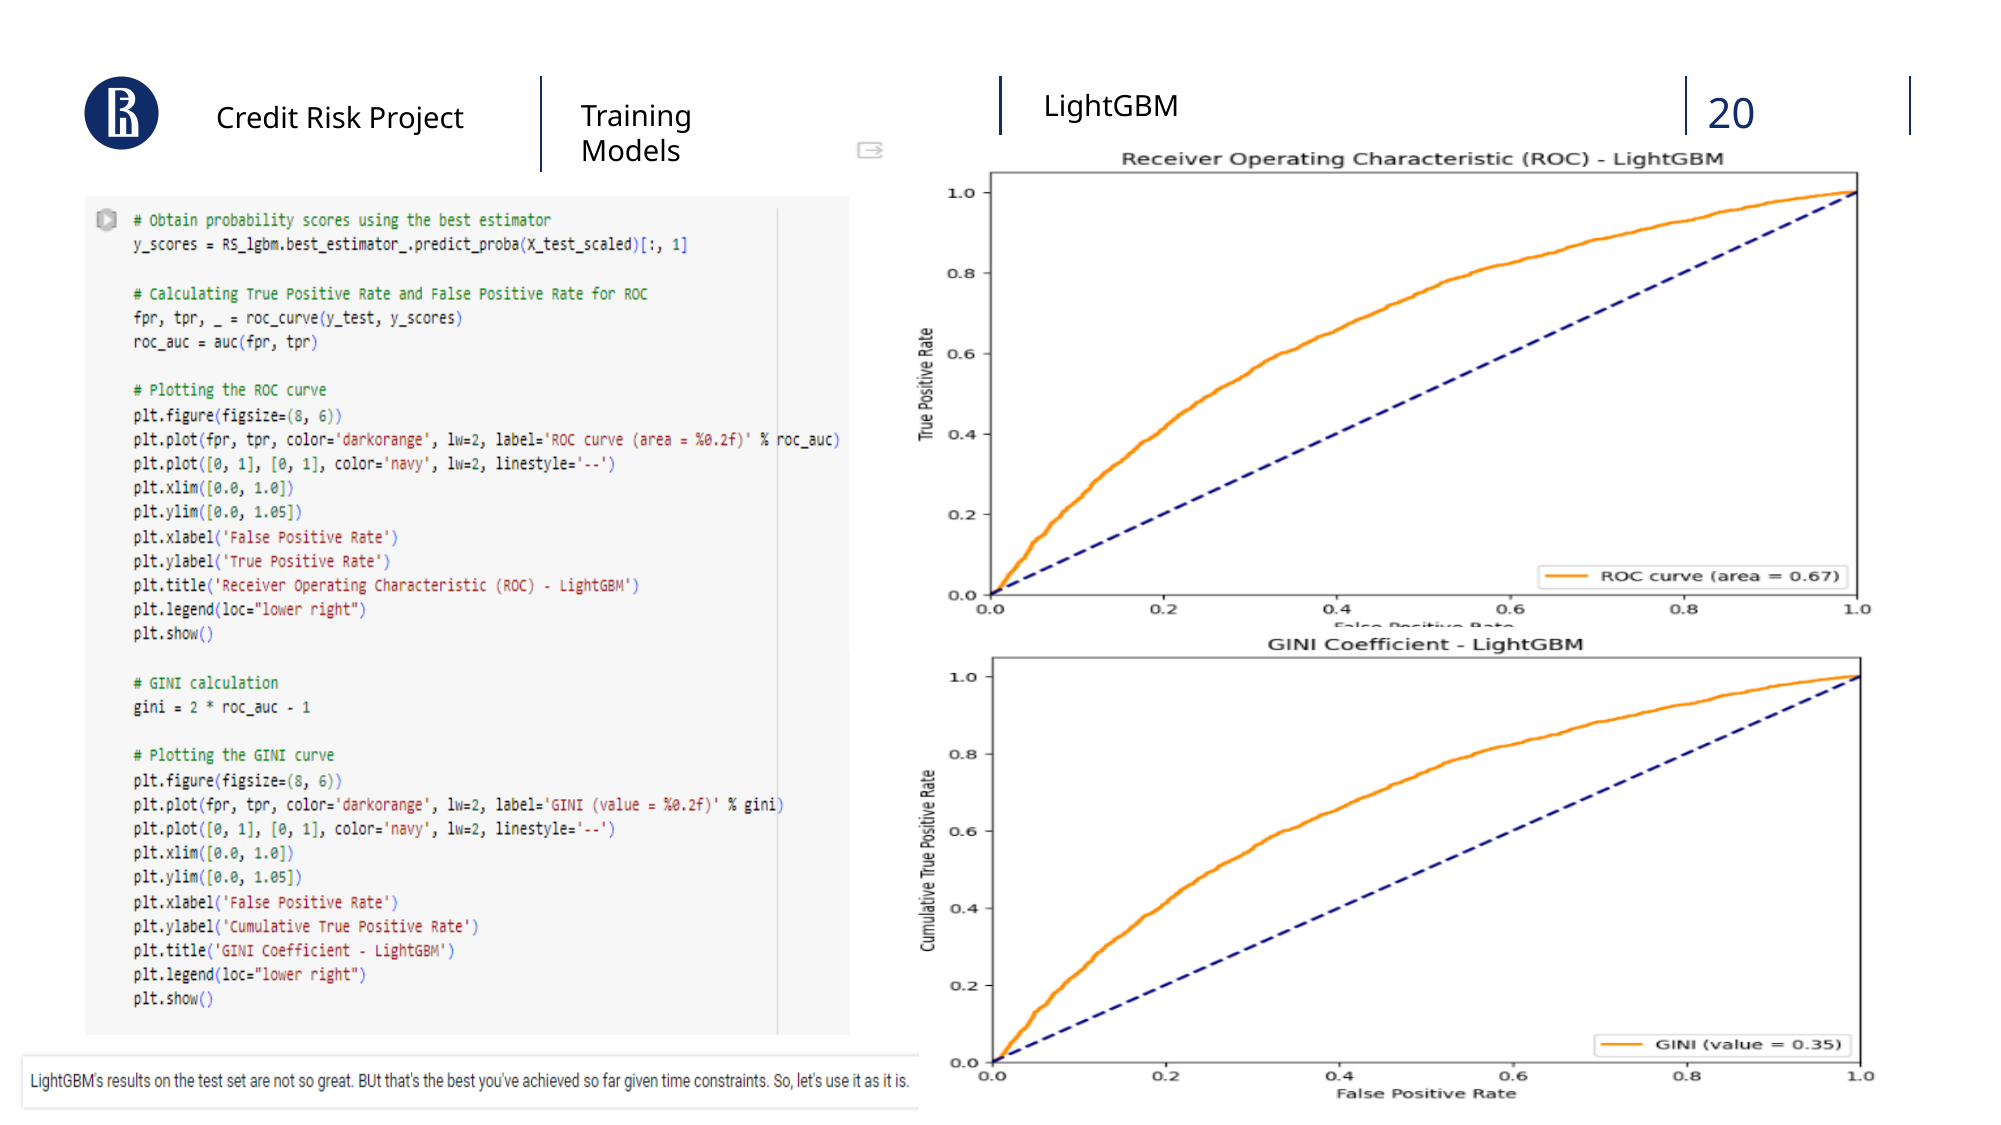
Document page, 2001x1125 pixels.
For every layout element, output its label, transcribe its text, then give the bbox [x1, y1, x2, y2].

text_box Credit Risk Project [201, 91, 520, 138]
text_box LightGBM [1028, 80, 1416, 115]
picture [14, 135, 1931, 1113]
picture [84, 76, 159, 150]
text_box Training Models [566, 89, 804, 123]
